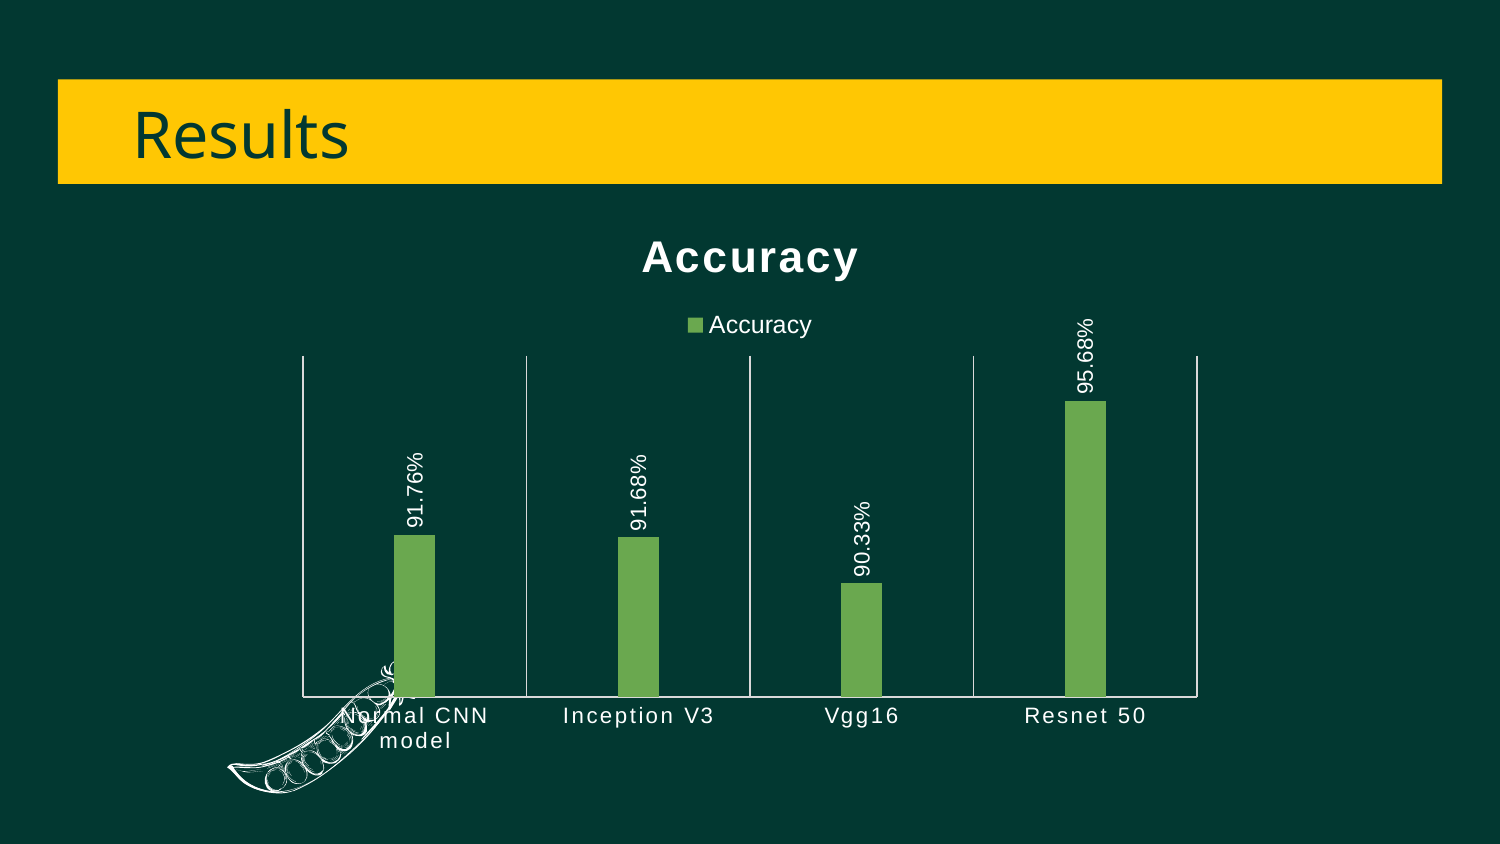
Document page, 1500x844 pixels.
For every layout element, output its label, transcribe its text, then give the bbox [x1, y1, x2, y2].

chart [284, 200, 1216, 765]
title Results [116, 79, 1383, 174]
